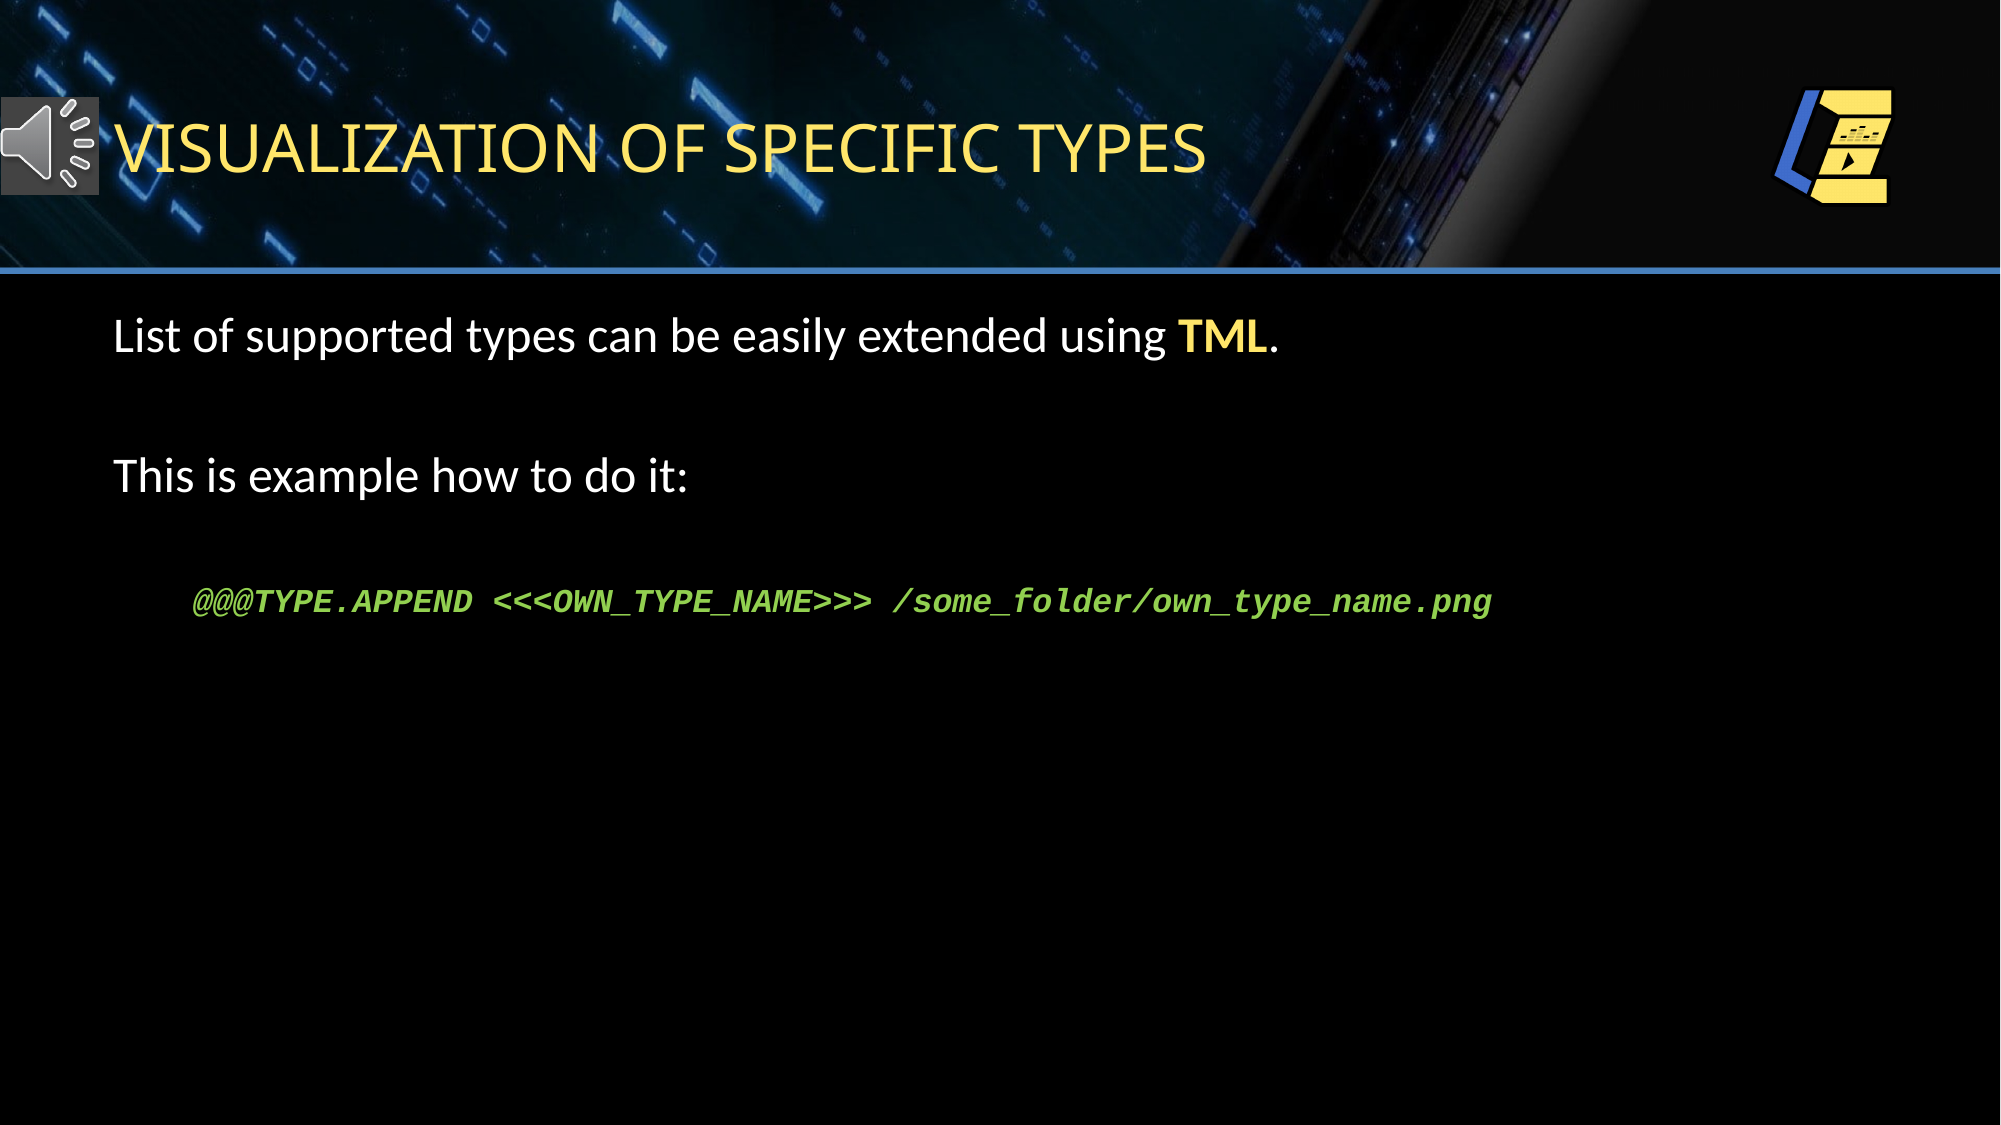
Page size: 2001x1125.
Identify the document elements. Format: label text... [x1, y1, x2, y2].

picture [0, 0, 2001, 1125]
list List of supported types can be easily extended using TML. This is example how to do it: @@@TYPE.APPEND <<<OWN_TYPE_NAME>>> /some_folder/own_type_name.png [98, 295, 1902, 1064]
title VISUALIZATION OF SPECIFIC TYPES [99, 62, 1904, 230]
